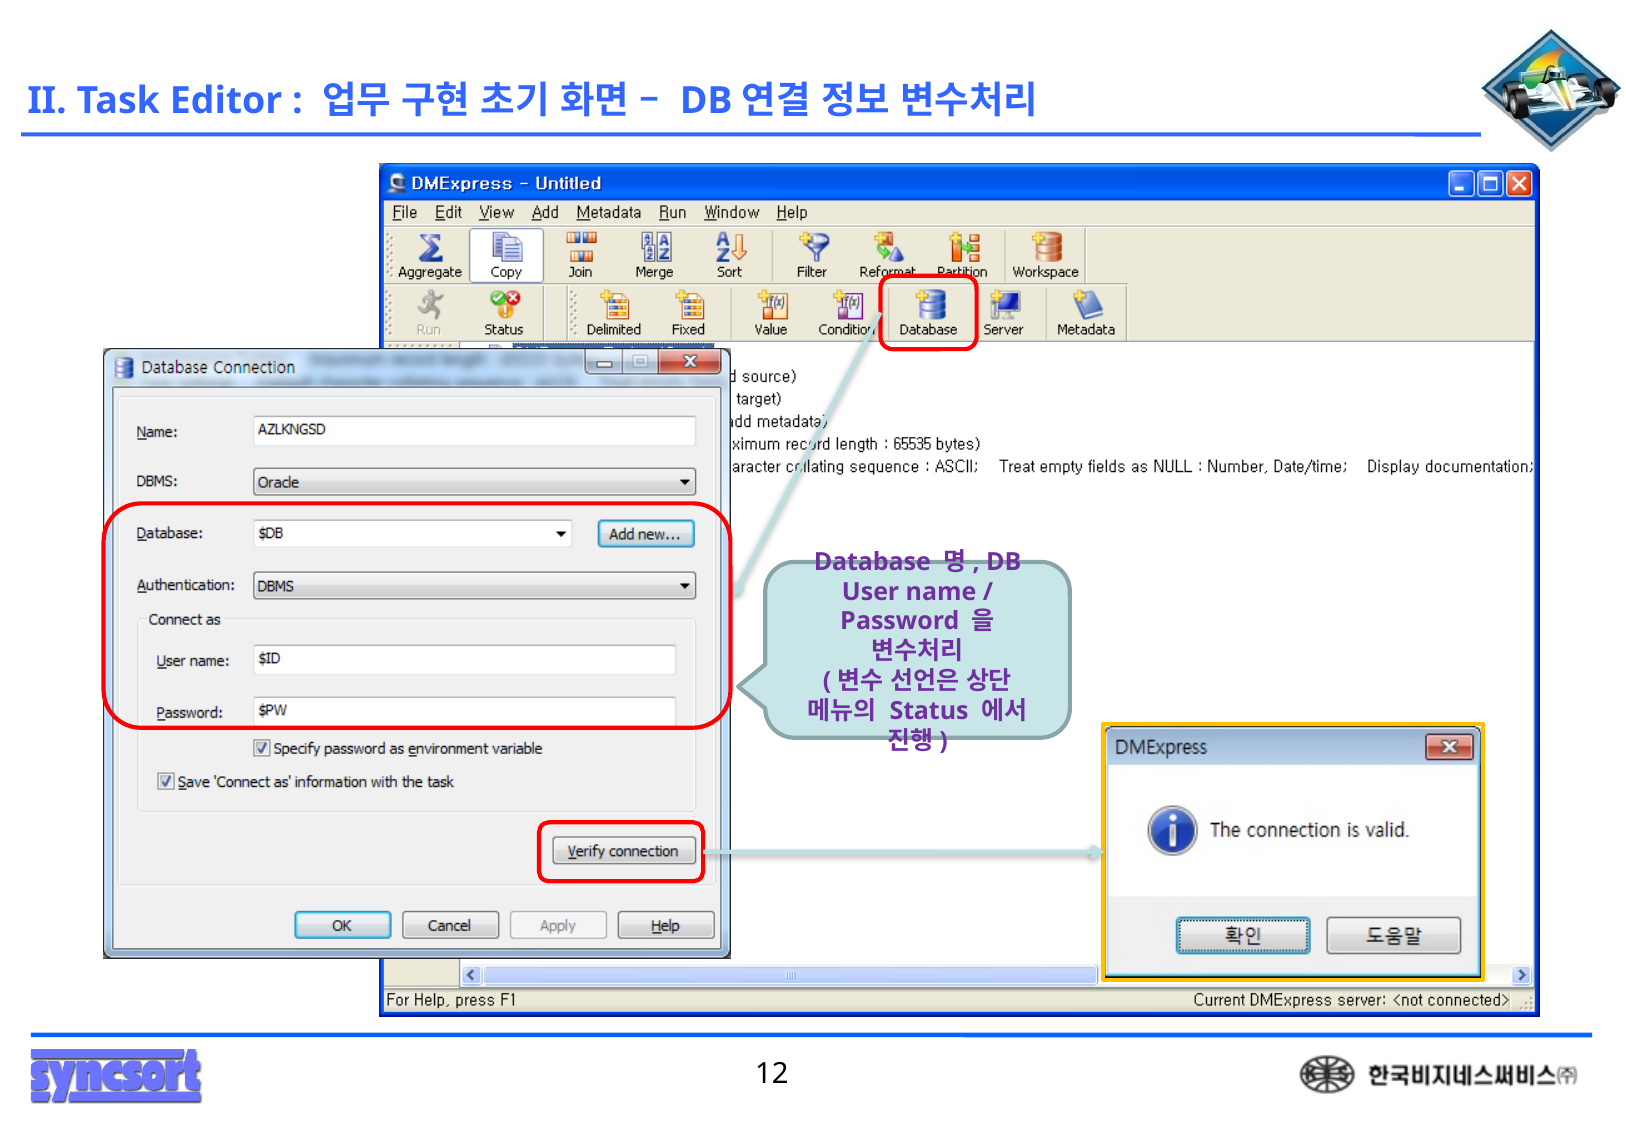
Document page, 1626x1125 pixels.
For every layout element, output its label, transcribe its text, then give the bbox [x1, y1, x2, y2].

text_box II. Task Editor : 업무 구현 초기 화면 – DB연결 정보 변수처리 [12, 73, 1394, 124]
picture [103, 163, 1540, 1017]
picture [1281, 1046, 1593, 1105]
picture [27, 1046, 205, 1104]
picture [1481, 29, 1621, 153]
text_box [732, 312, 881, 598]
